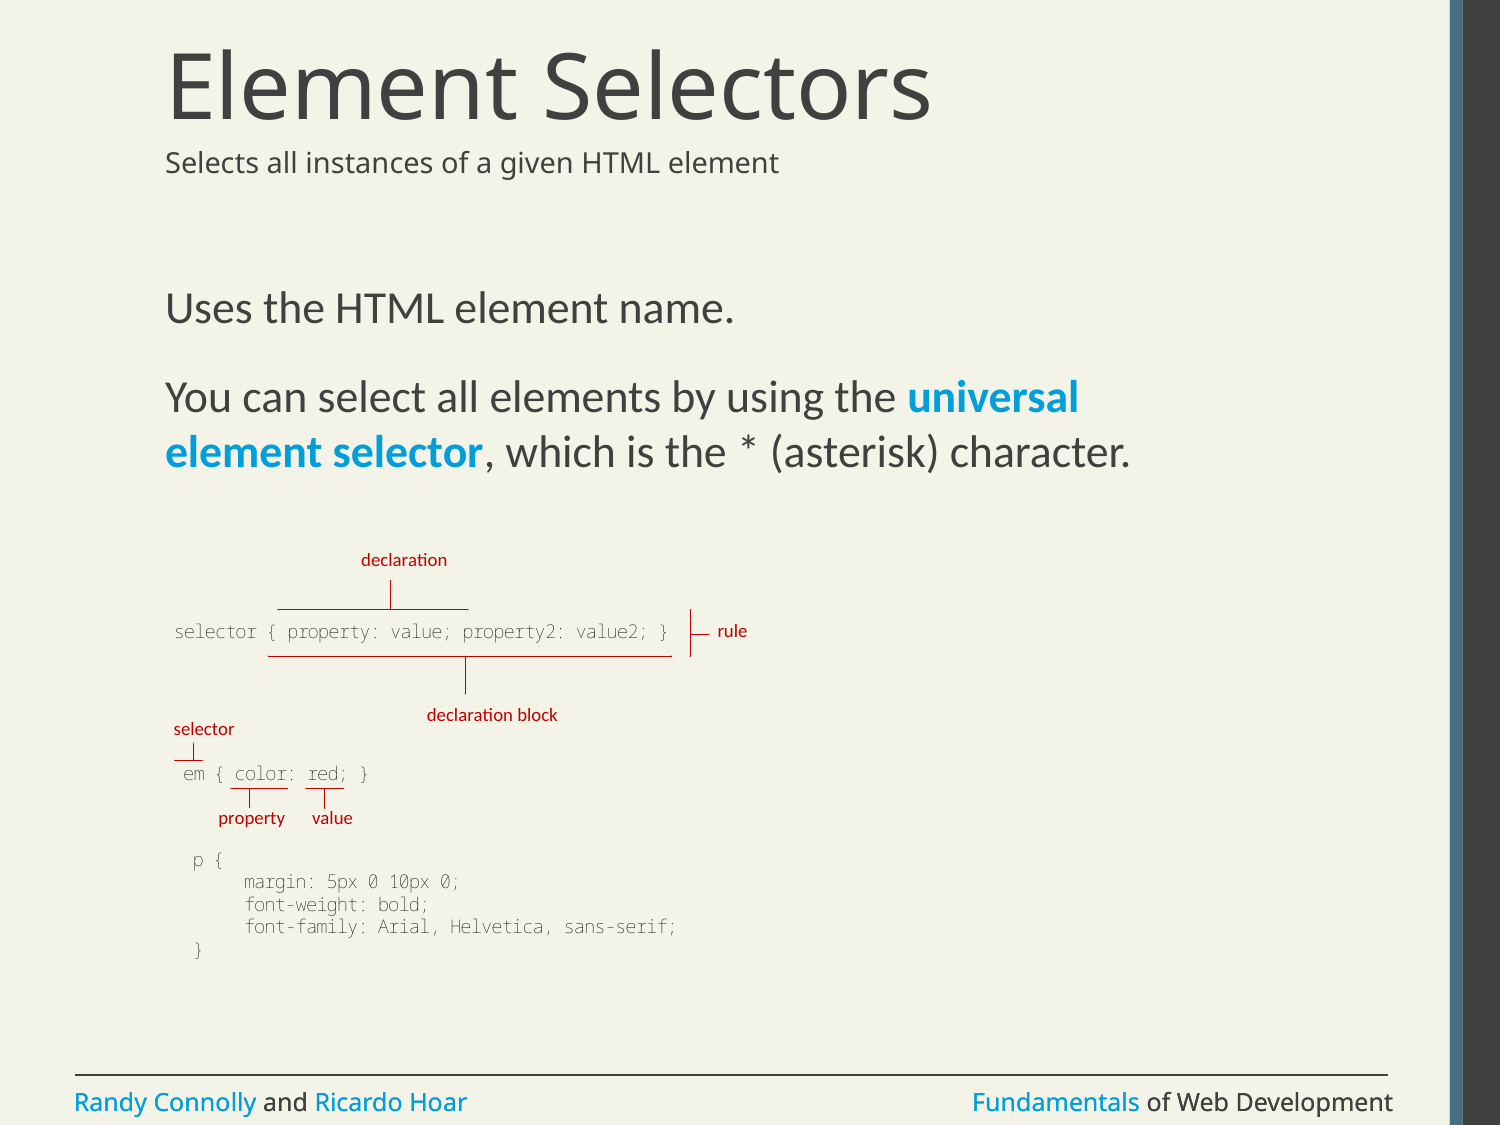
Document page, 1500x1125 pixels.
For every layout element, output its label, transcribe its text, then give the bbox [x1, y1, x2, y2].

title Element Selectors [150, 20, 1425, 188]
list Uses the HTML element name. You can select all elements by using the universal element selector, which is the * (asterisk) character. [150, 270, 1200, 1013]
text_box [162, 537, 778, 1017]
list Selects all instances of a given HTML element [150, 137, 1200, 188]
